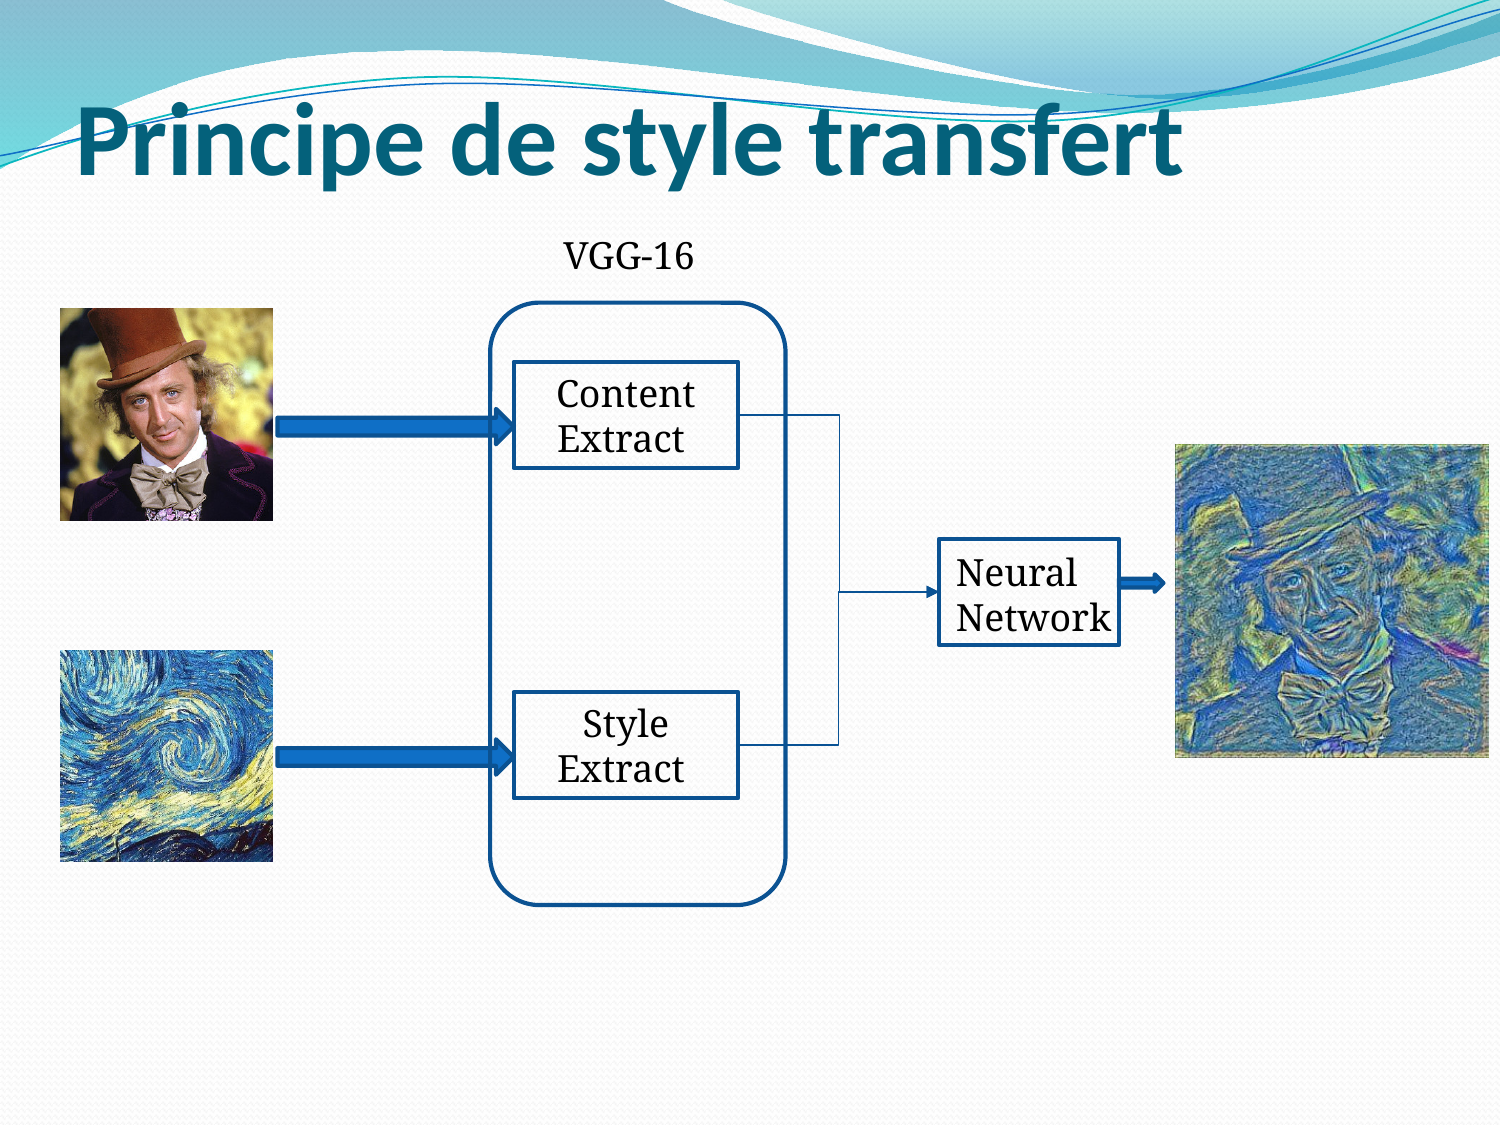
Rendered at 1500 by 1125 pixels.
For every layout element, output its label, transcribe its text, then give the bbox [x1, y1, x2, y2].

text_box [737, 591, 940, 746]
picture [60, 308, 273, 521]
text_box [488, 300, 788, 908]
text_box [947, 537, 1121, 541]
text_box Neural Network [947, 541, 1126, 647]
picture [1174, 444, 1489, 758]
text_box VGG-16 [548, 224, 710, 285]
picture [60, 650, 273, 863]
text_box [278, 746, 488, 768]
text_box [278, 415, 488, 438]
title Principe de style transfert [75, 54, 1425, 197]
text_box [1116, 572, 1166, 594]
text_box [737, 414, 940, 591]
